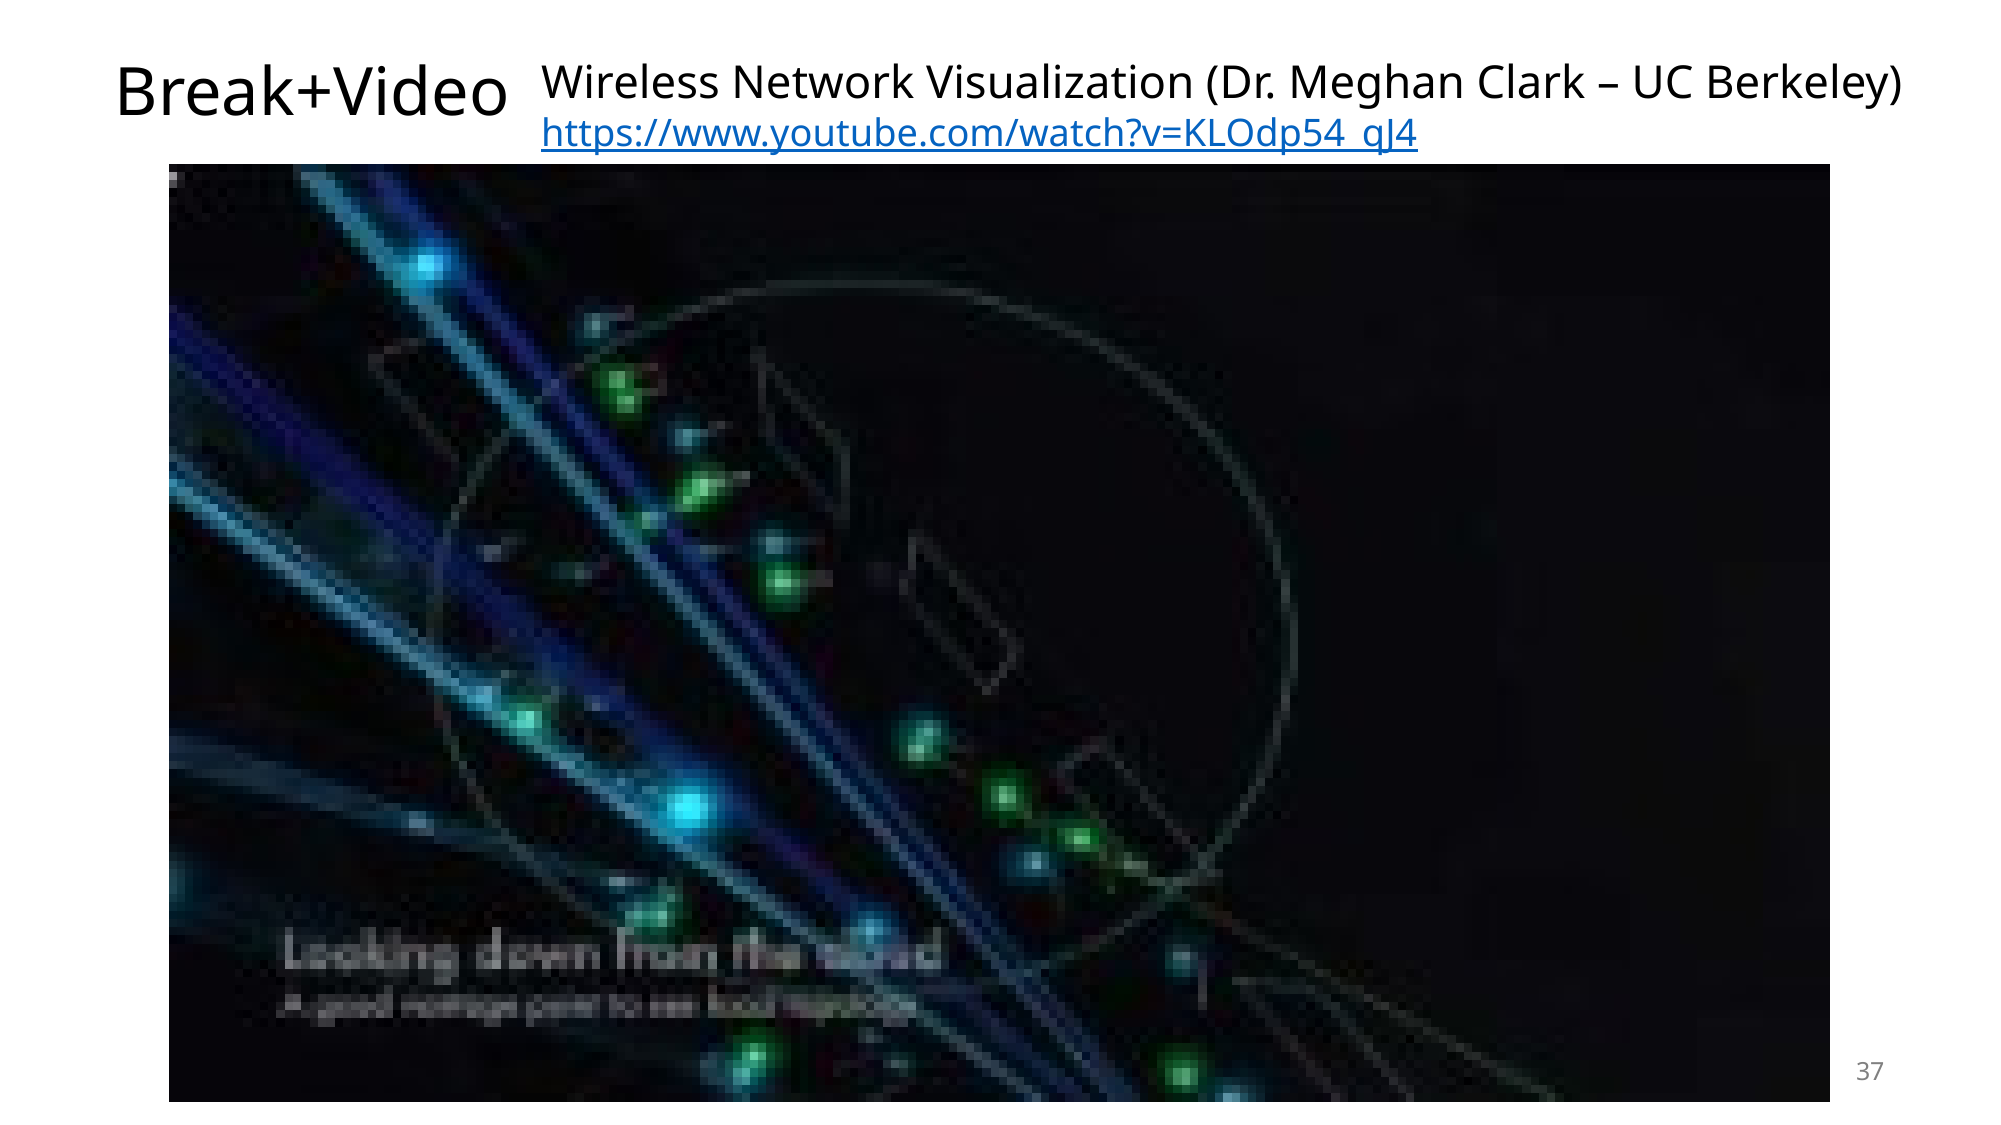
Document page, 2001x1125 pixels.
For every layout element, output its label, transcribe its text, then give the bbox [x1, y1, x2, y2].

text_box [168, 163, 1831, 1103]
slide_number 37 [1831, 1042, 1900, 1103]
title Break+Video [99, 37, 1900, 150]
list Wireless Network Visualization (Dr. Meghan Clark – UC Berkeley) https://www.youtube.com/watch?v=KLOdp54_qJ4 [526, 52, 1983, 165]
